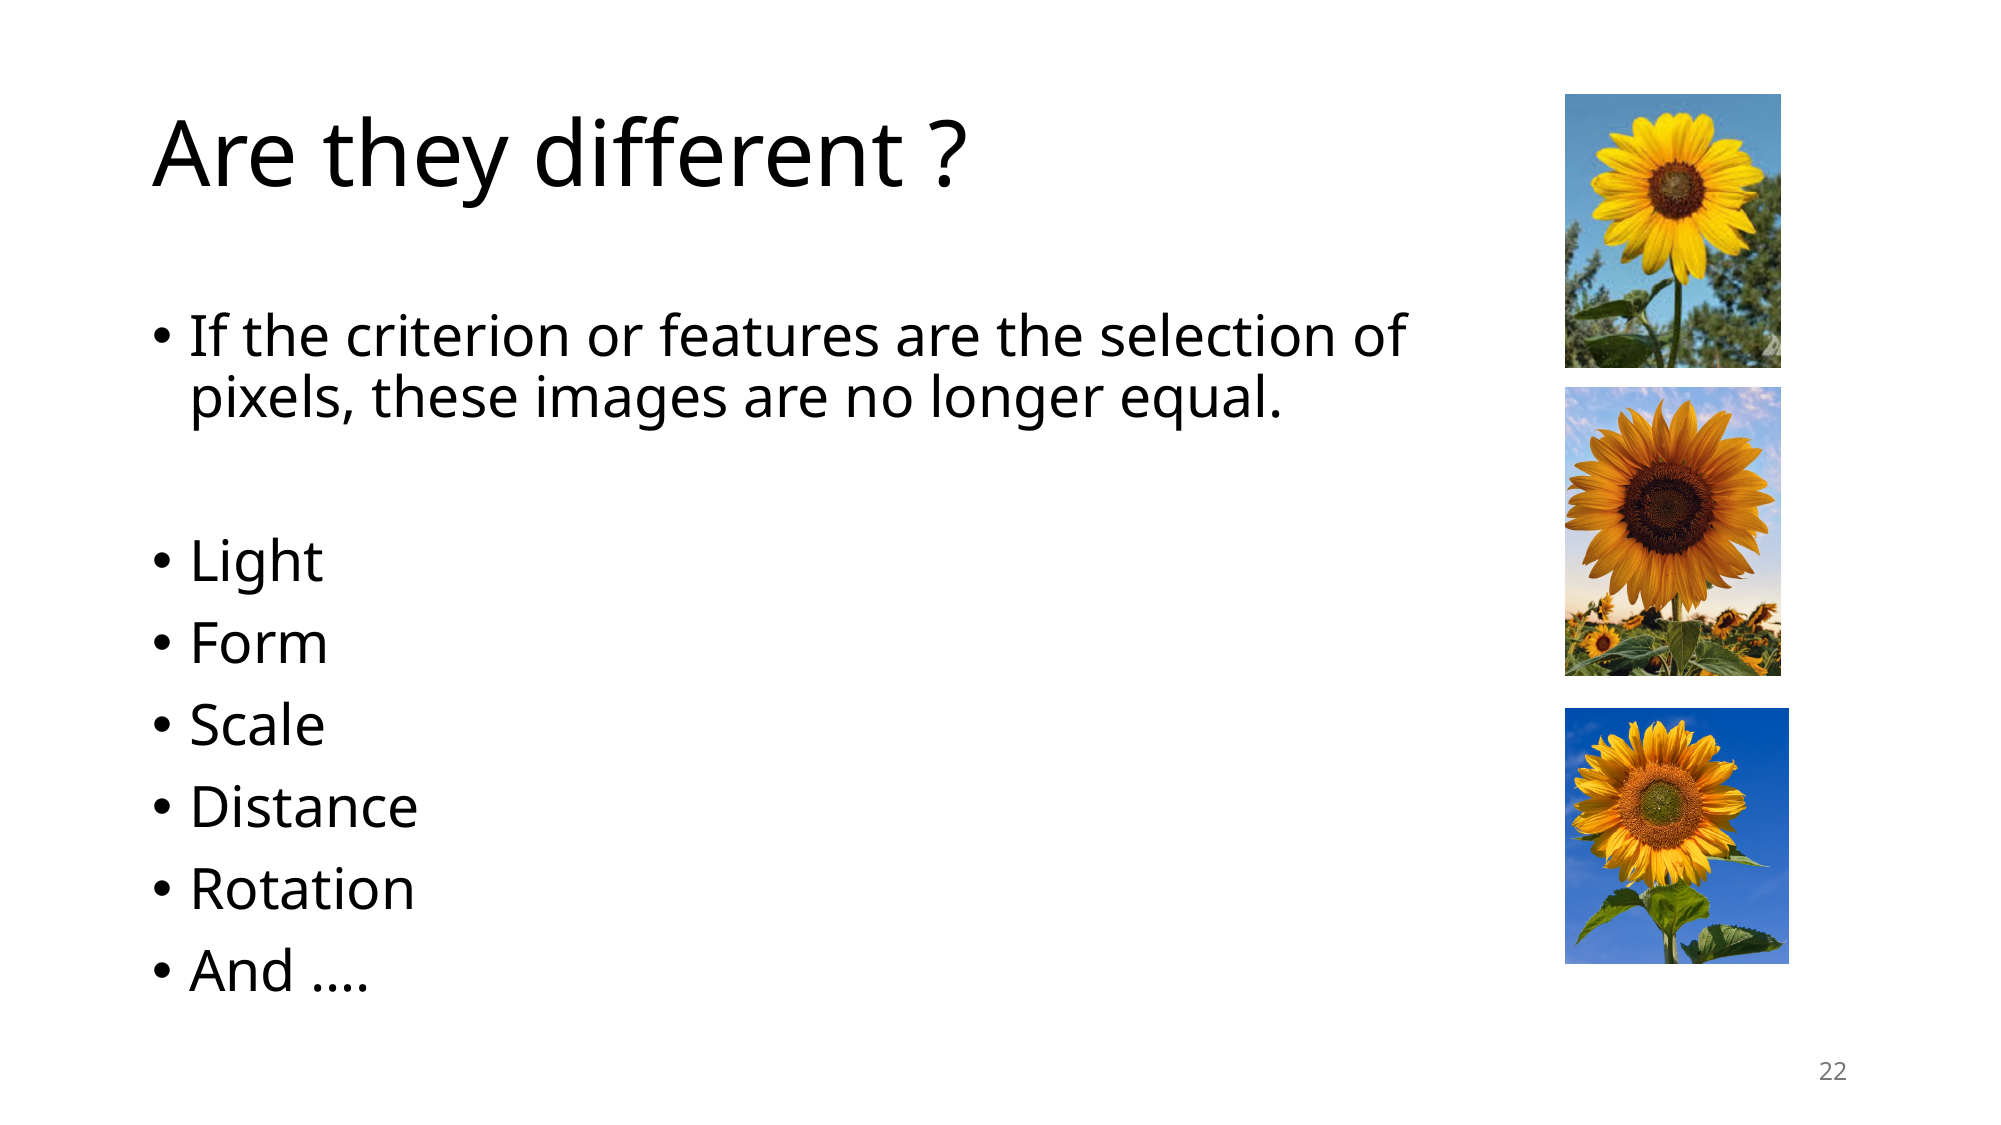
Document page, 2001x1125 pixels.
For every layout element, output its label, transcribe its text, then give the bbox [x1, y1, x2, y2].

title Are they different ? [137, 48, 1762, 266]
picture [1564, 708, 1790, 965]
list If the criterion or features are the selection of pixels, these images are no longer equal. Light Form Scale Distance Rotation And …. [137, 299, 1539, 1014]
picture [1564, 387, 1782, 676]
picture [1564, 94, 1782, 369]
slide_number 22 [1412, 1042, 1863, 1103]
